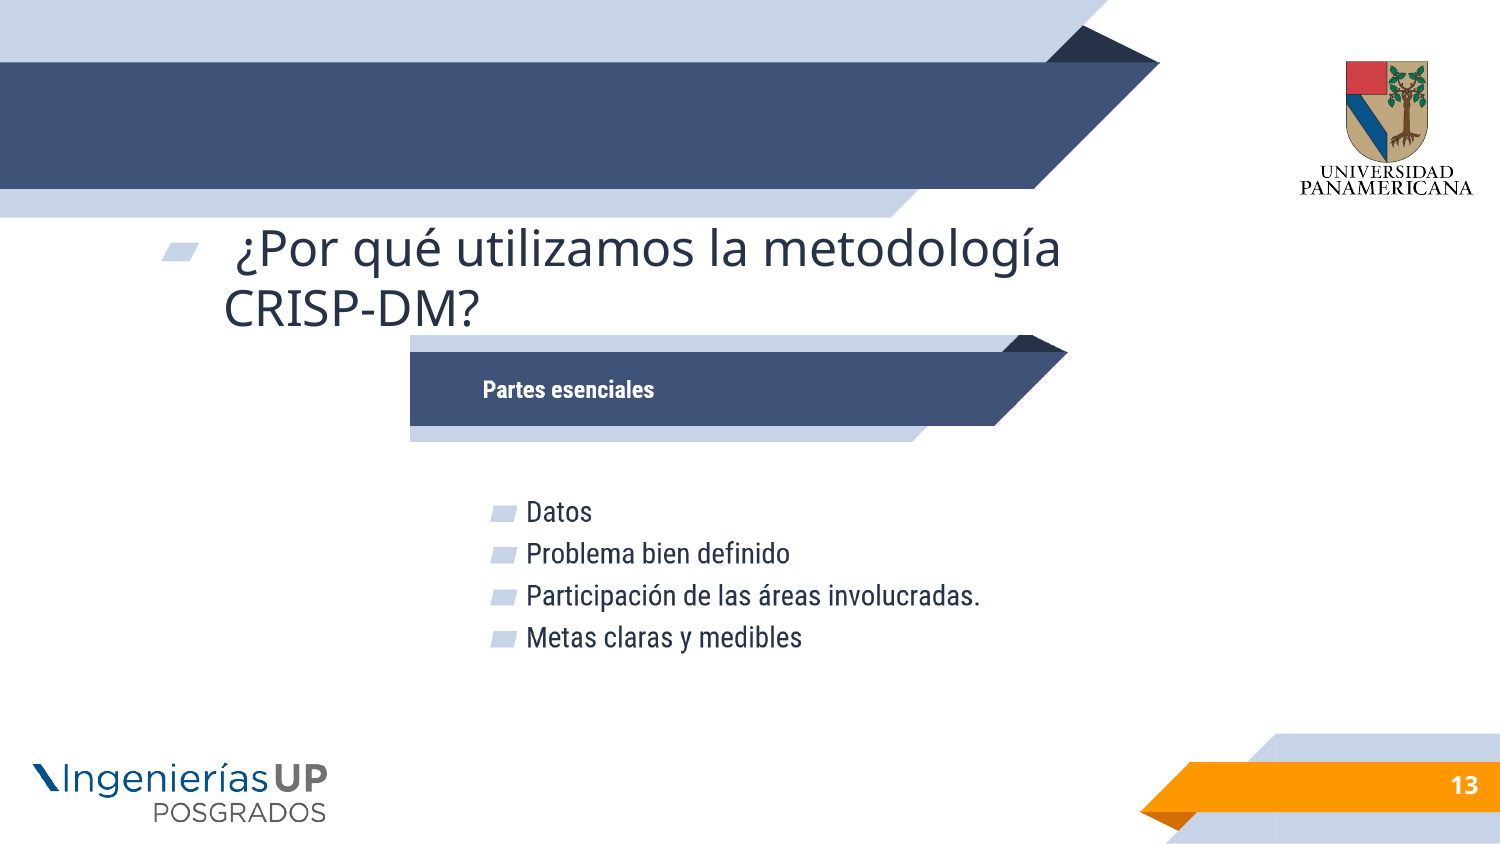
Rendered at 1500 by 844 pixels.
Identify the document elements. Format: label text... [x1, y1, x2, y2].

slide_number 13 [1249, 760, 1494, 813]
picture [410, 334, 1092, 714]
picture [15, 737, 344, 844]
list ¿Por qué utilizamos la metodología CRISP-DM? [133, 217, 1140, 408]
picture [1286, 44, 1490, 210]
